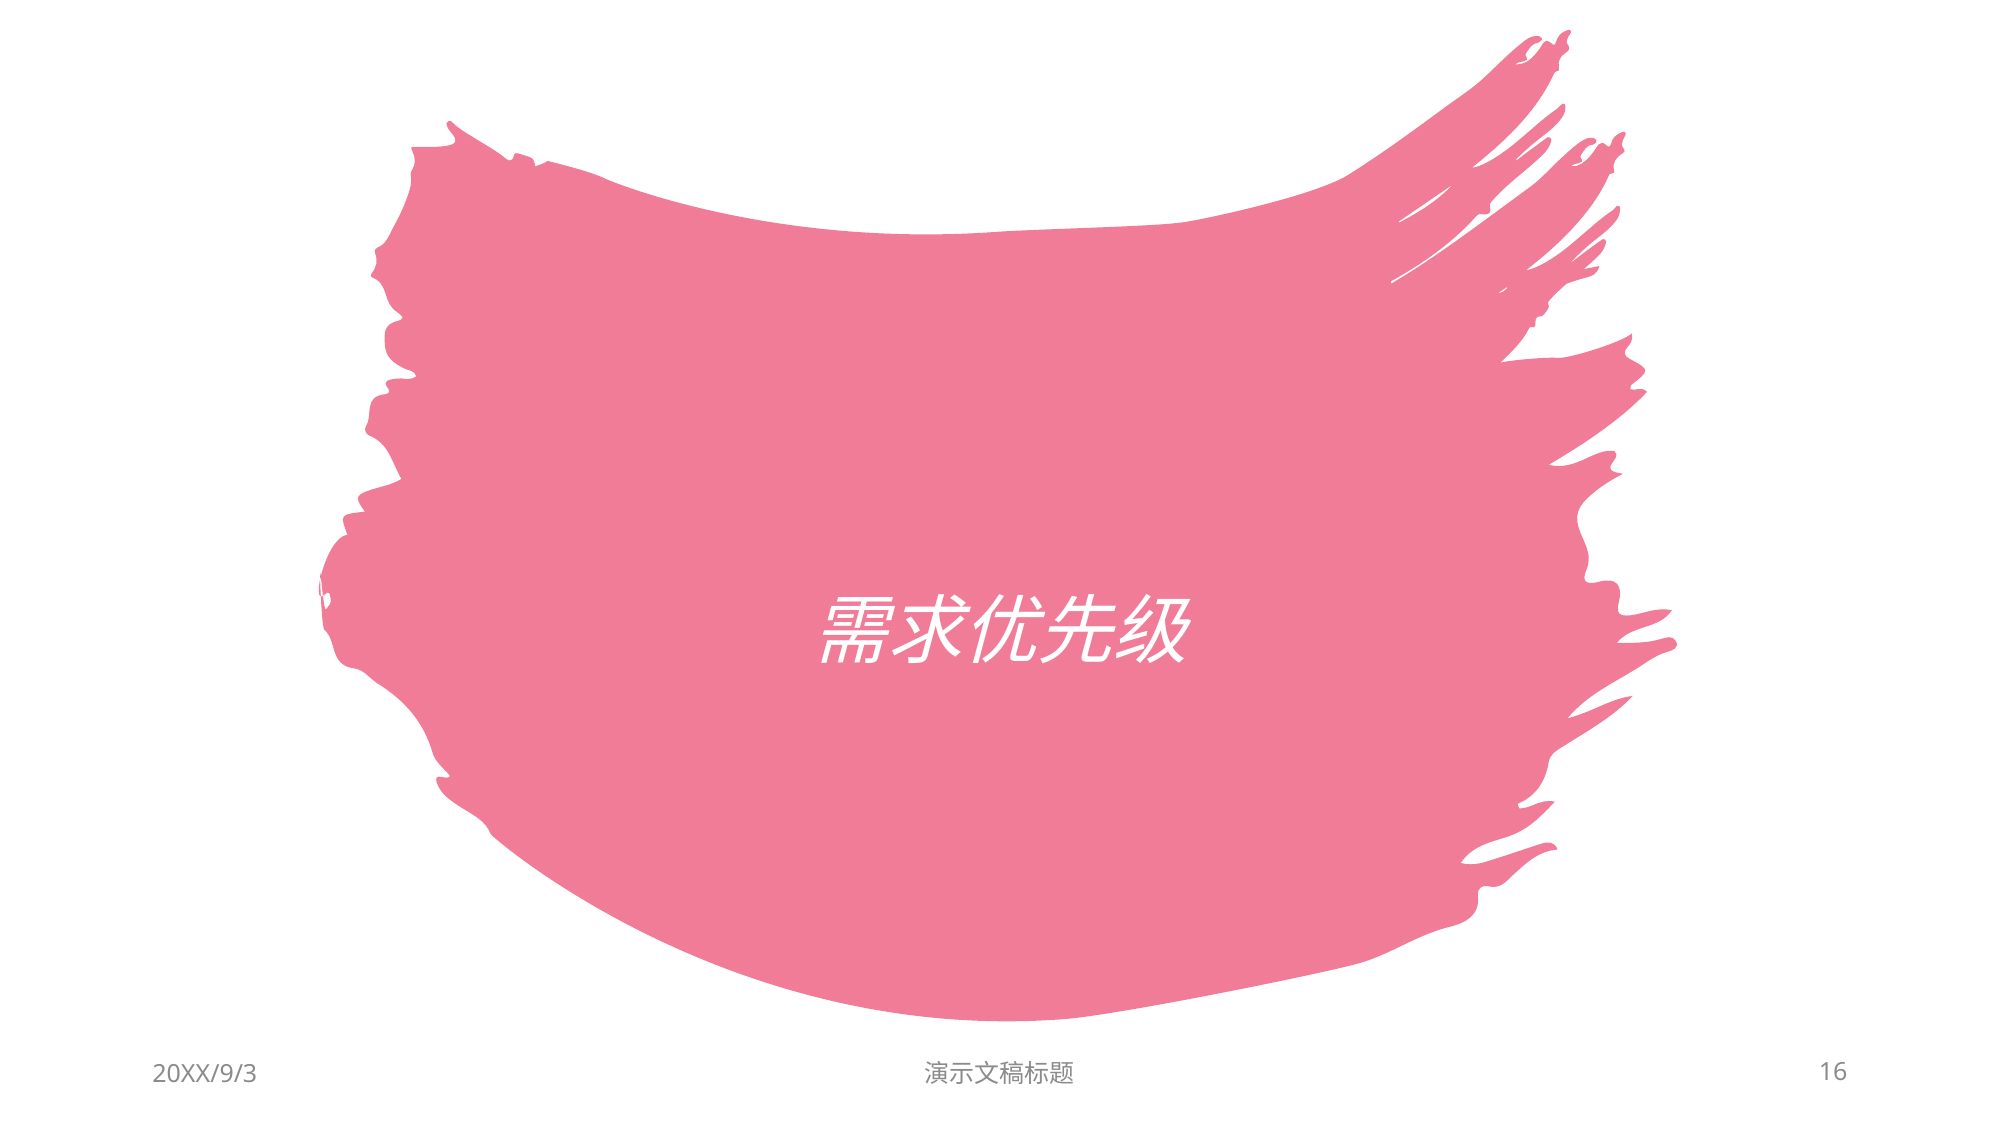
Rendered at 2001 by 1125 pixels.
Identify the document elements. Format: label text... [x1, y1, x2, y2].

slide_number 20XX/9/3 [137, 1042, 588, 1103]
title 需求优先级 [546, 328, 1455, 681]
slide_number 16 [1412, 1042, 1863, 1103]
footer 演示文稿标题 [662, 1042, 1338, 1103]
